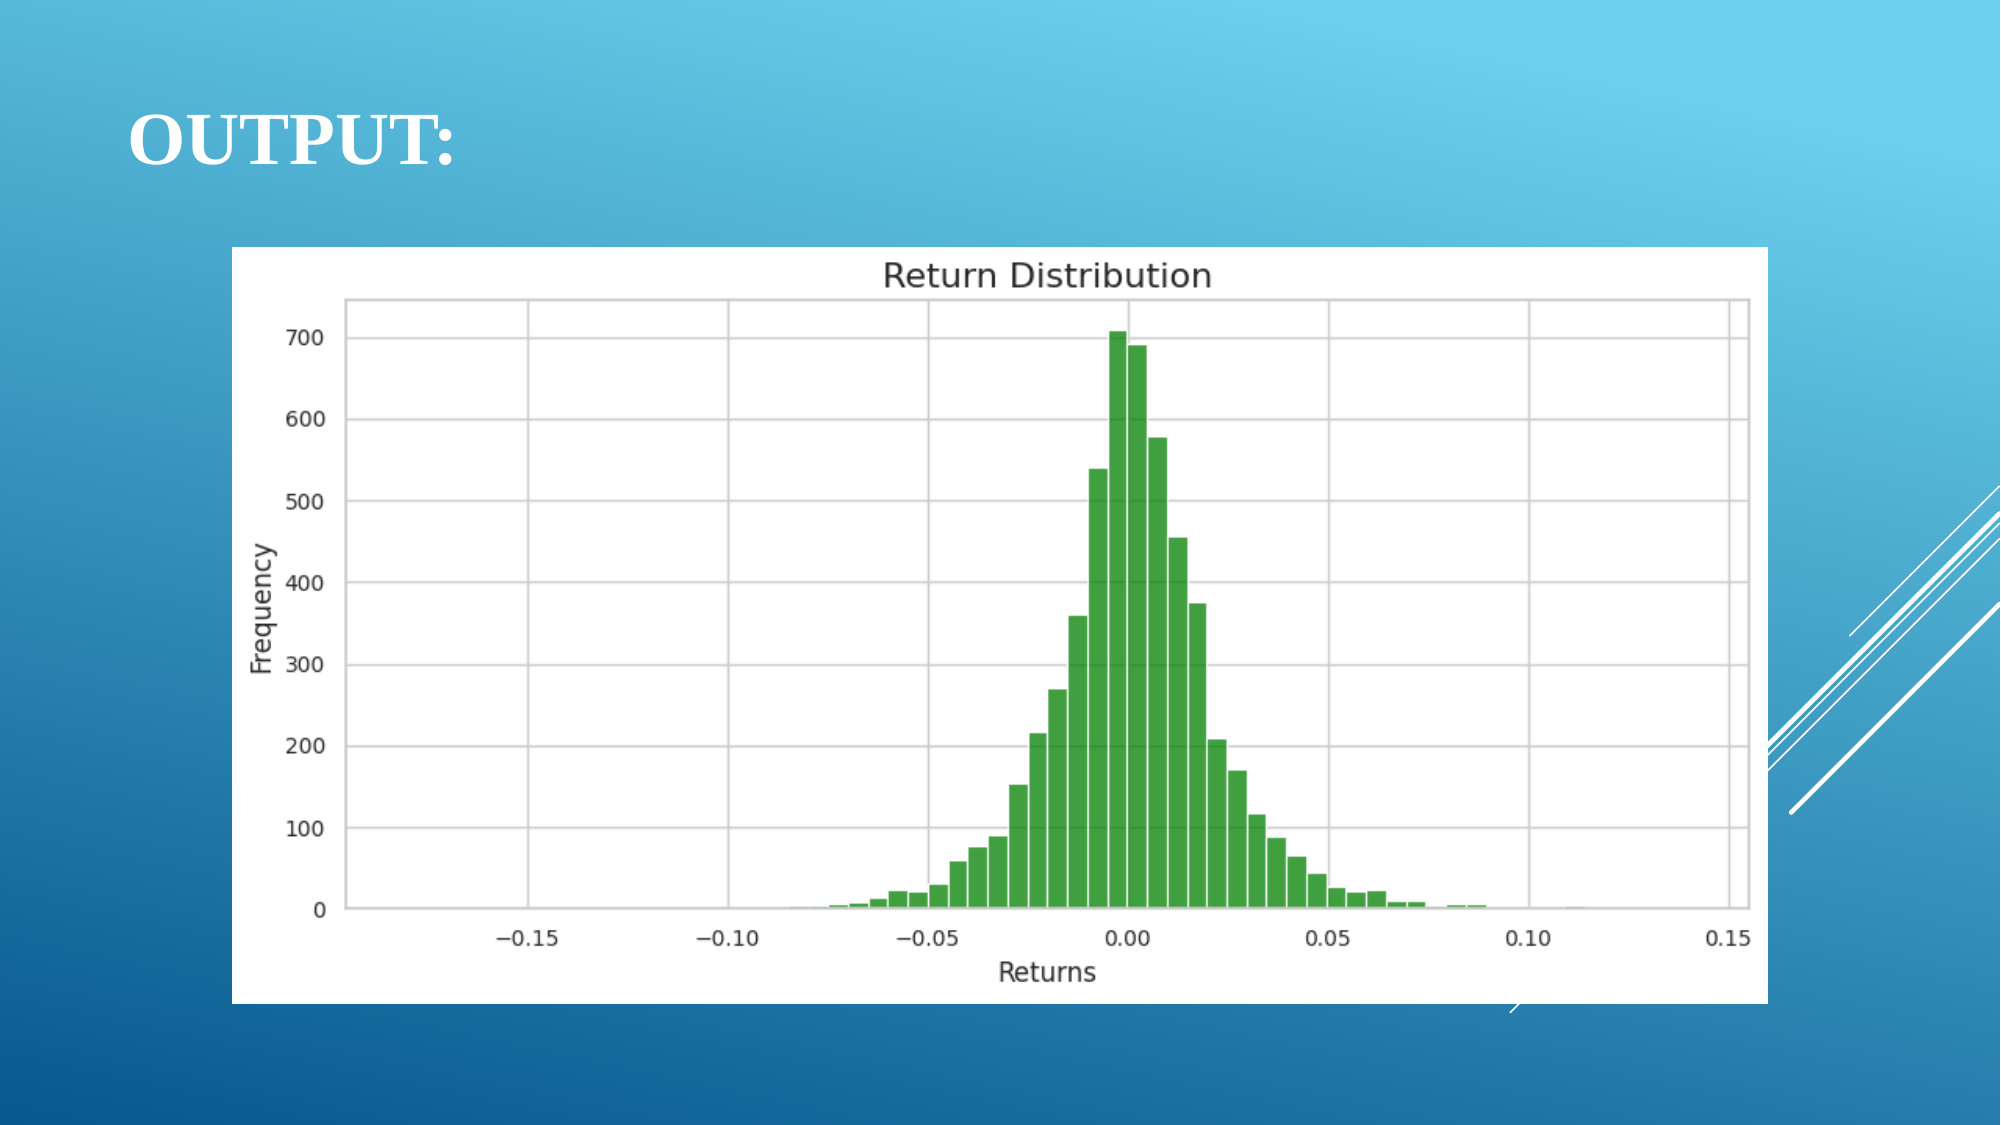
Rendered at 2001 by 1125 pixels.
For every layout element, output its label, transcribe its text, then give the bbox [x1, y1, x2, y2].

title OUTPUT: [112, 32, 1513, 238]
picture [232, 246, 1768, 1004]
